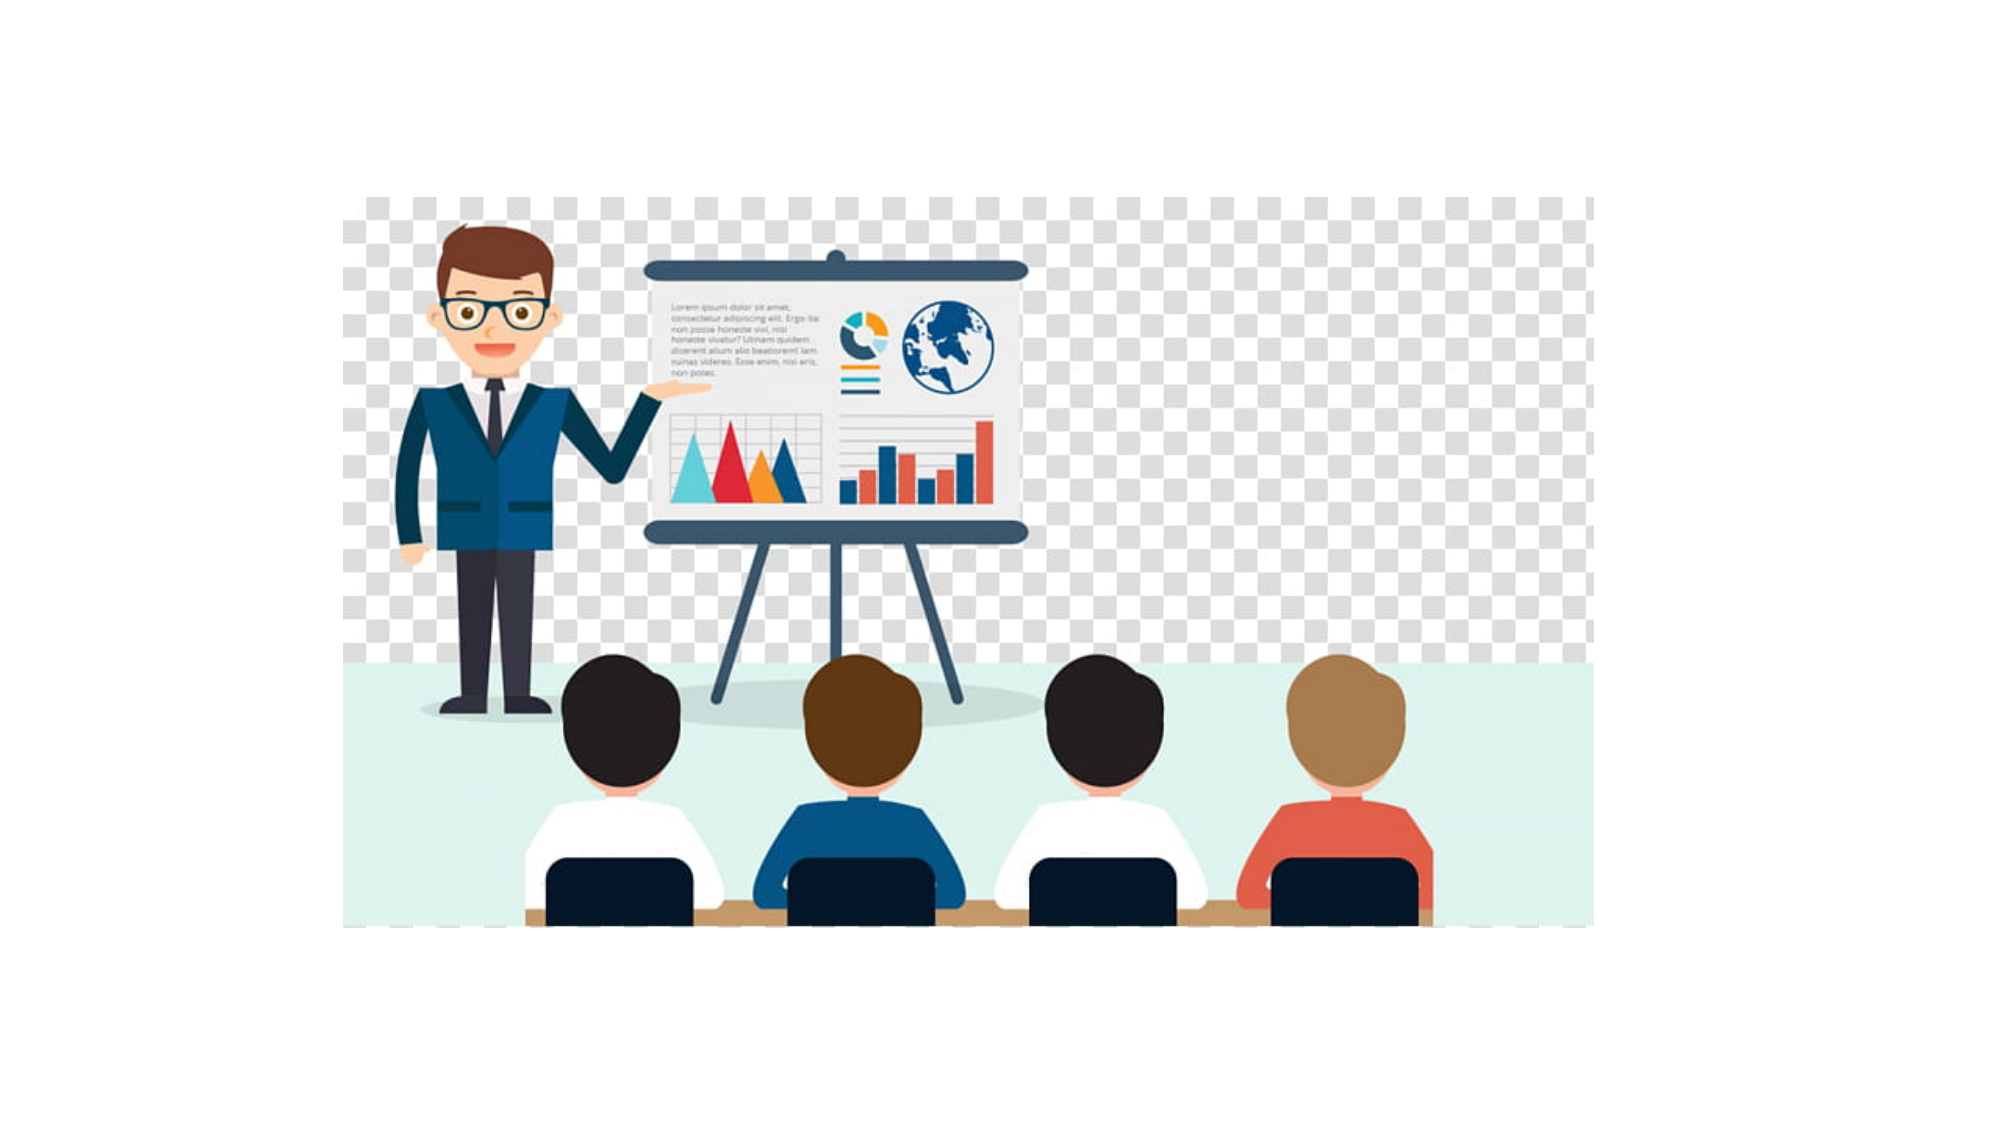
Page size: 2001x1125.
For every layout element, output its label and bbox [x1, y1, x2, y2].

picture [343, 197, 1594, 928]
